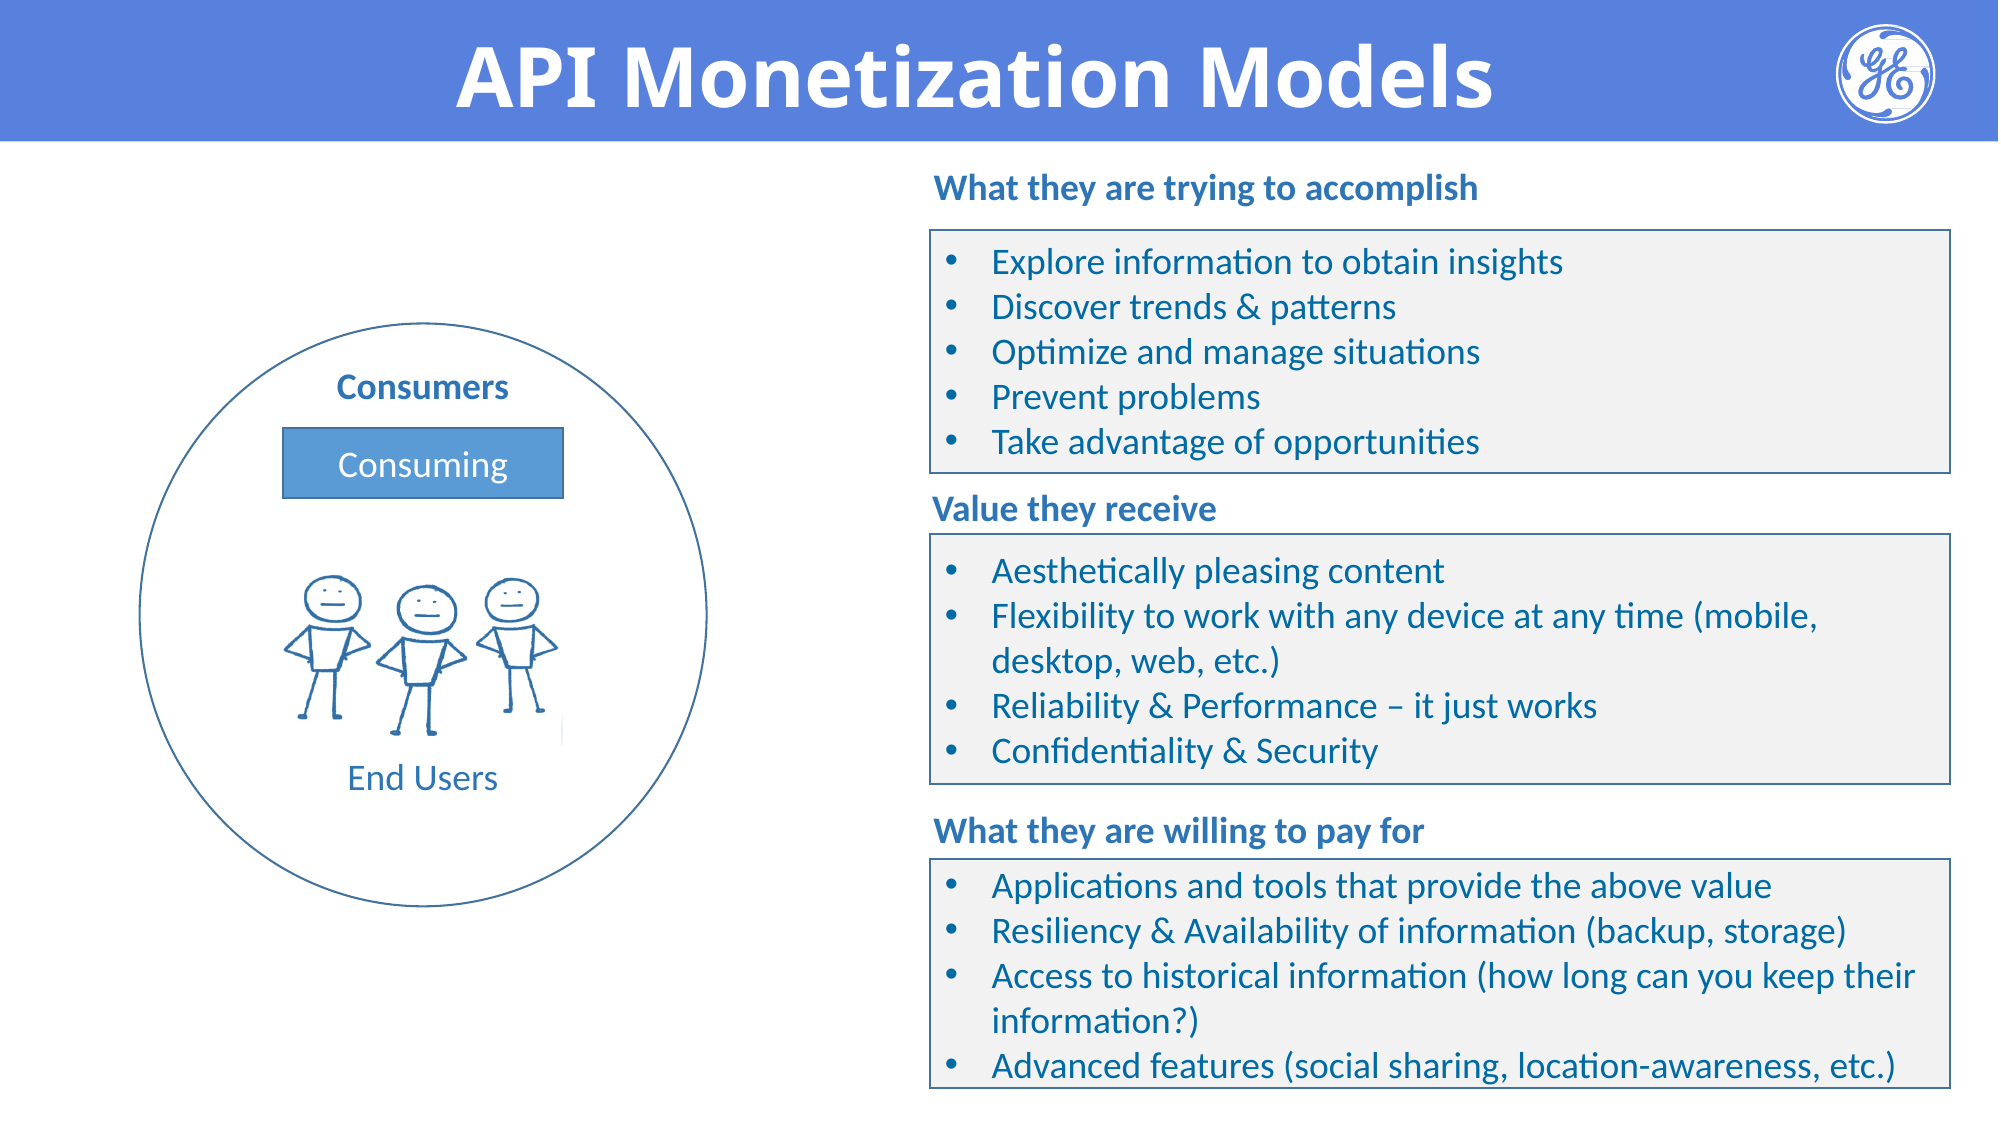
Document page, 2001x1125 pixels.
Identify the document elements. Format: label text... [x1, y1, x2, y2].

text_box [1835, 24, 1936, 124]
text_box What they are willing to pay for [918, 798, 1441, 859]
text_box Consumers [322, 354, 524, 415]
text_box Aesthetically pleasing content Flexibility to work with any device at any time (mobile, desktop, web, etc.) Reliability & Performance – it just works Confidentiality & Security [929, 533, 1951, 785]
text_box [0, 0, 1998, 142]
text_box [283, 574, 563, 746]
text_box What they are trying to accomplish [918, 155, 1495, 216]
text_box End Users [332, 745, 514, 806]
text_box Explore information to obtain insights Discover trends & patterns Optimize and manage situations Prevent problems Take advantage of opportunities [929, 229, 1951, 474]
text_box Applications and tools that provide the above value Resiliency & Availability of information (backup, storage) Access to historical information (how long can you keep their information?) Advanced features (social sharing, location-awareness, etc.) [929, 858, 1951, 1089]
text_box API Monetization Models [283, 16, 1668, 104]
text_box [138, 322, 708, 908]
text_box Consuming [282, 427, 564, 499]
text_box Value they receive [917, 476, 1233, 537]
